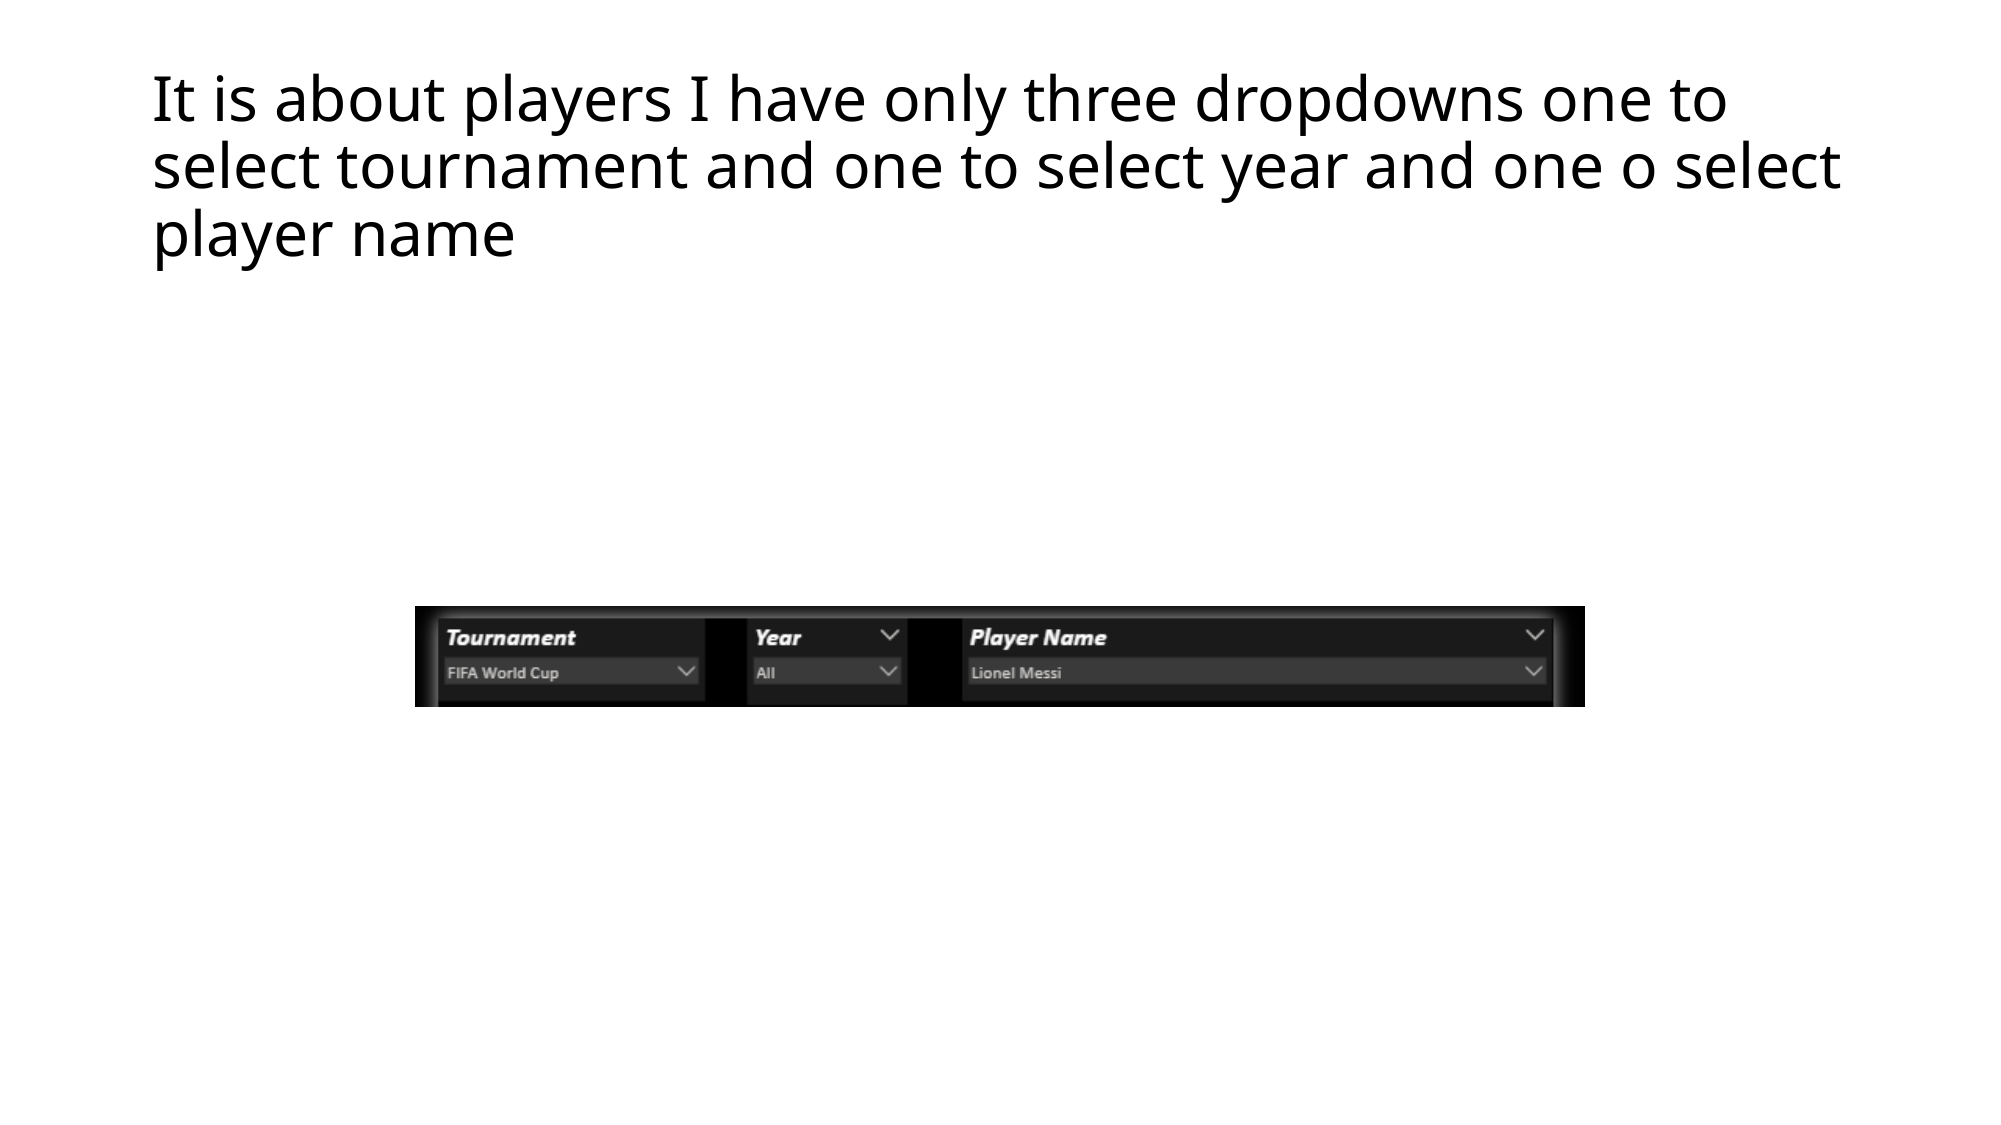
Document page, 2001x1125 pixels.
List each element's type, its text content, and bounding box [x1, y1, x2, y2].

title It is about players I have only three dropdowns one to select tournament and one to select year and one o select player name [137, 59, 1863, 278]
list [415, 606, 1585, 707]
